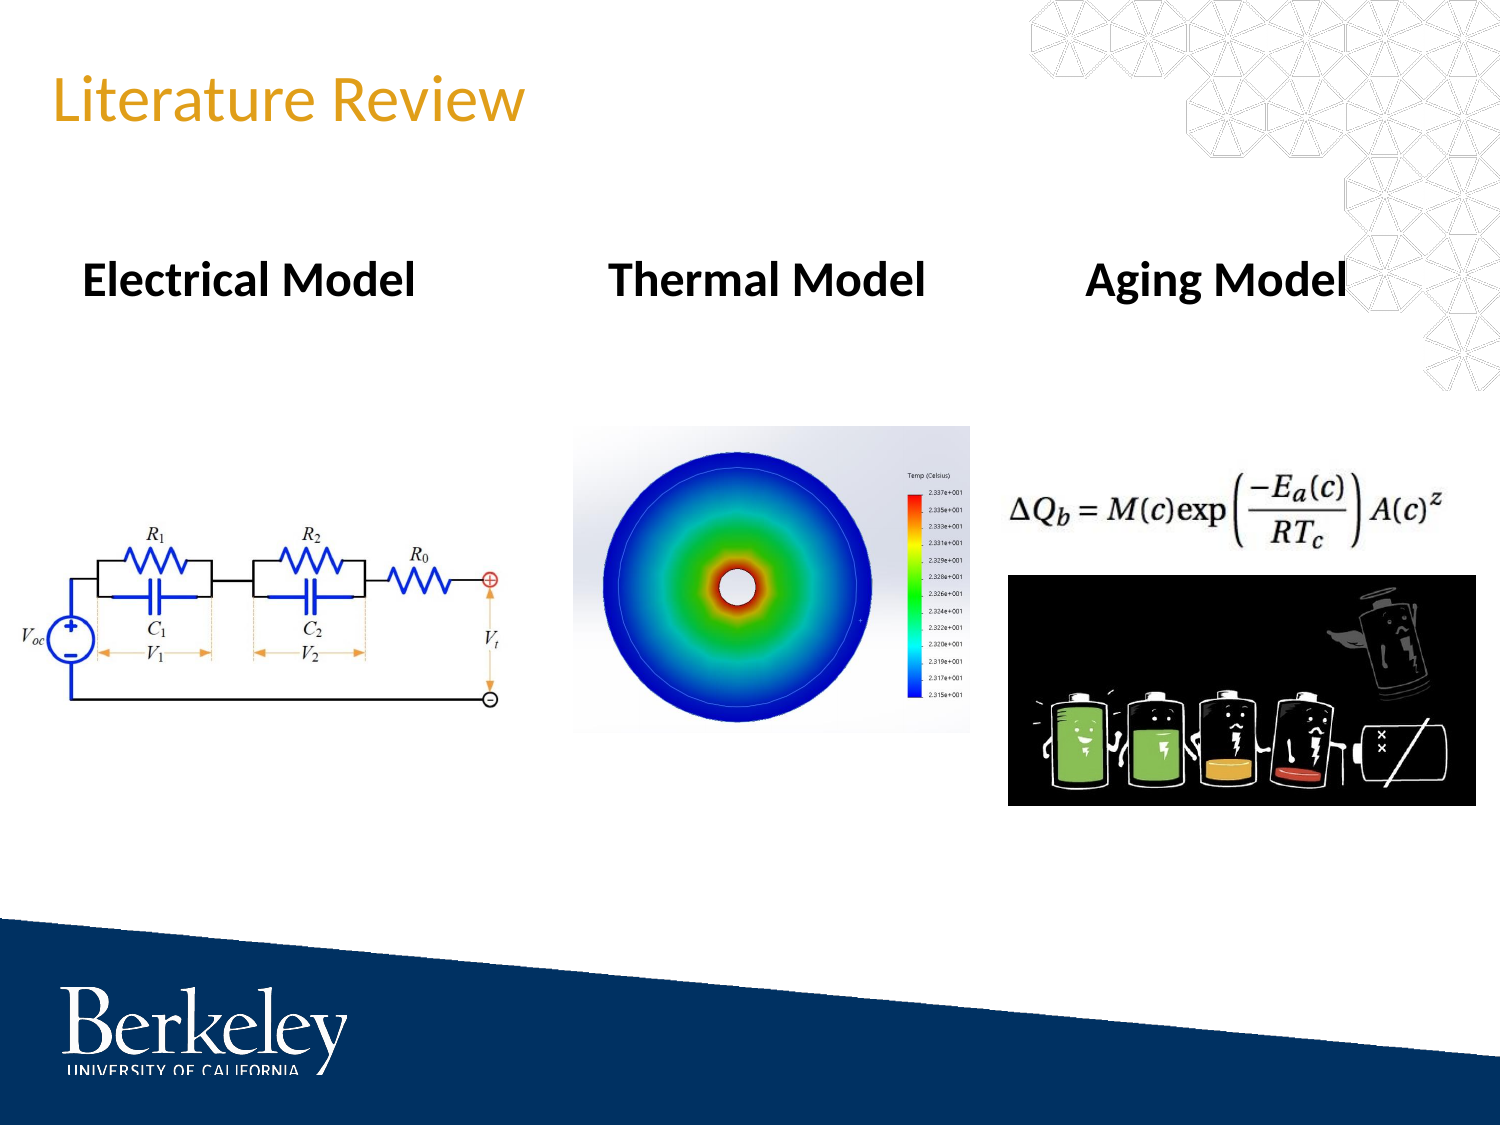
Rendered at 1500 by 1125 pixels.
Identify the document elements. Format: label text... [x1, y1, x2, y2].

text_box Aging Model [1070, 231, 1447, 305]
picture [573, 426, 970, 733]
picture [983, 440, 1500, 806]
picture [0, 918, 1500, 1125]
text_box Electrical Model [67, 231, 444, 305]
picture [18, 507, 515, 738]
title Literature Review [37, 0, 1400, 189]
picture [1029, 0, 1500, 391]
text_box Thermal Model [593, 231, 970, 305]
